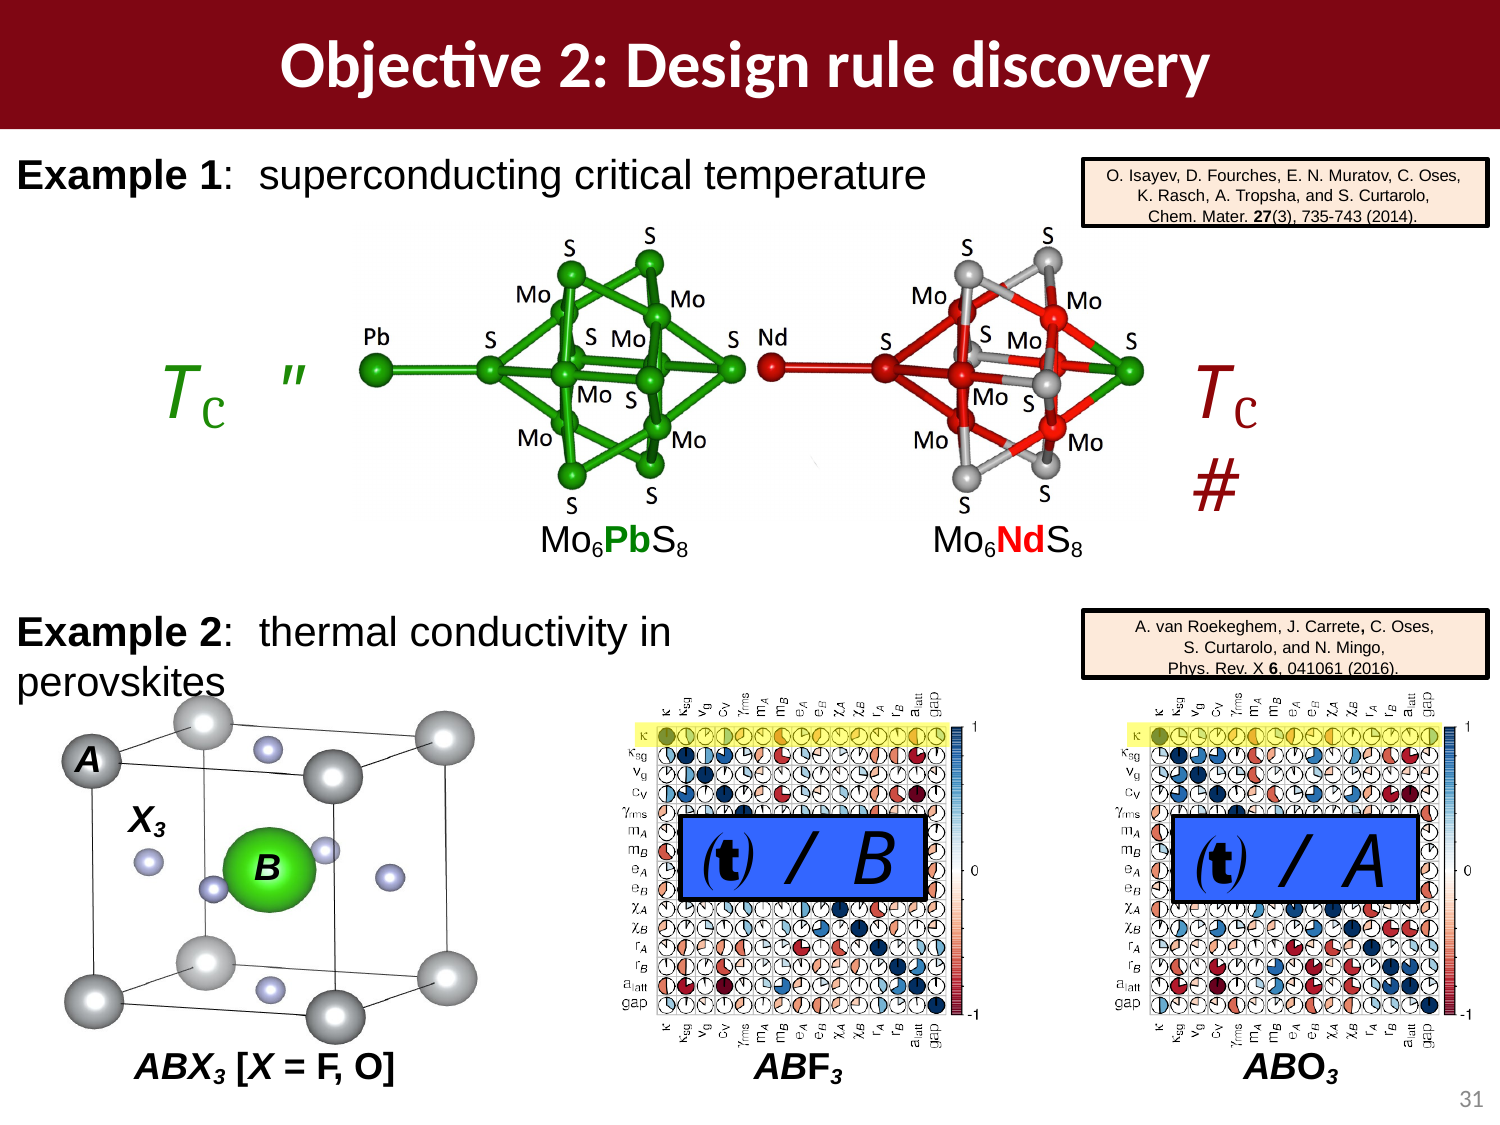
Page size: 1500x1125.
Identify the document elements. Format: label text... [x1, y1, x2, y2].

text_box TC " [152, 337, 314, 438]
title Objective 2: Design rule discovery [222, 18, 1272, 209]
picture [352, 220, 1148, 522]
slide_number 31 [1452, 1081, 1494, 1125]
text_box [622, 691, 978, 1049]
text_box Example 2: thermal conductivity in perovskites [14, 602, 893, 705]
text_box Mo6NdS8 [926, 529, 1094, 562]
text_box ABO3 [1237, 1057, 1347, 1089]
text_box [1115, 691, 1471, 1049]
text_box Example 1: superconducting critical temperature [14, 146, 930, 199]
picture [58, 693, 481, 1048]
text_box A. van Roekeghem, J. Carrete, C. Oses, S. Curtarolo, and N. Mingo, Phys. Rev. X 6, 041061 (2016). [1083, 610, 1488, 678]
text_box O. Isayev, D. Fourches, E. N. Muratov, C. Oses, K. Rasch, A. Tropsha, and S. Curtarolo, Chem. Mater. 27(3), 735-743 (2014). [1083, 159, 1488, 227]
text_box ABX3 [X = F, O] [127, 1057, 406, 1089]
text_box TC # [1185, 337, 1346, 526]
text_box ABF3 [747, 1057, 851, 1089]
text_box Mo6PbS8 [533, 529, 699, 562]
text_box [0, 0, 1500, 130]
